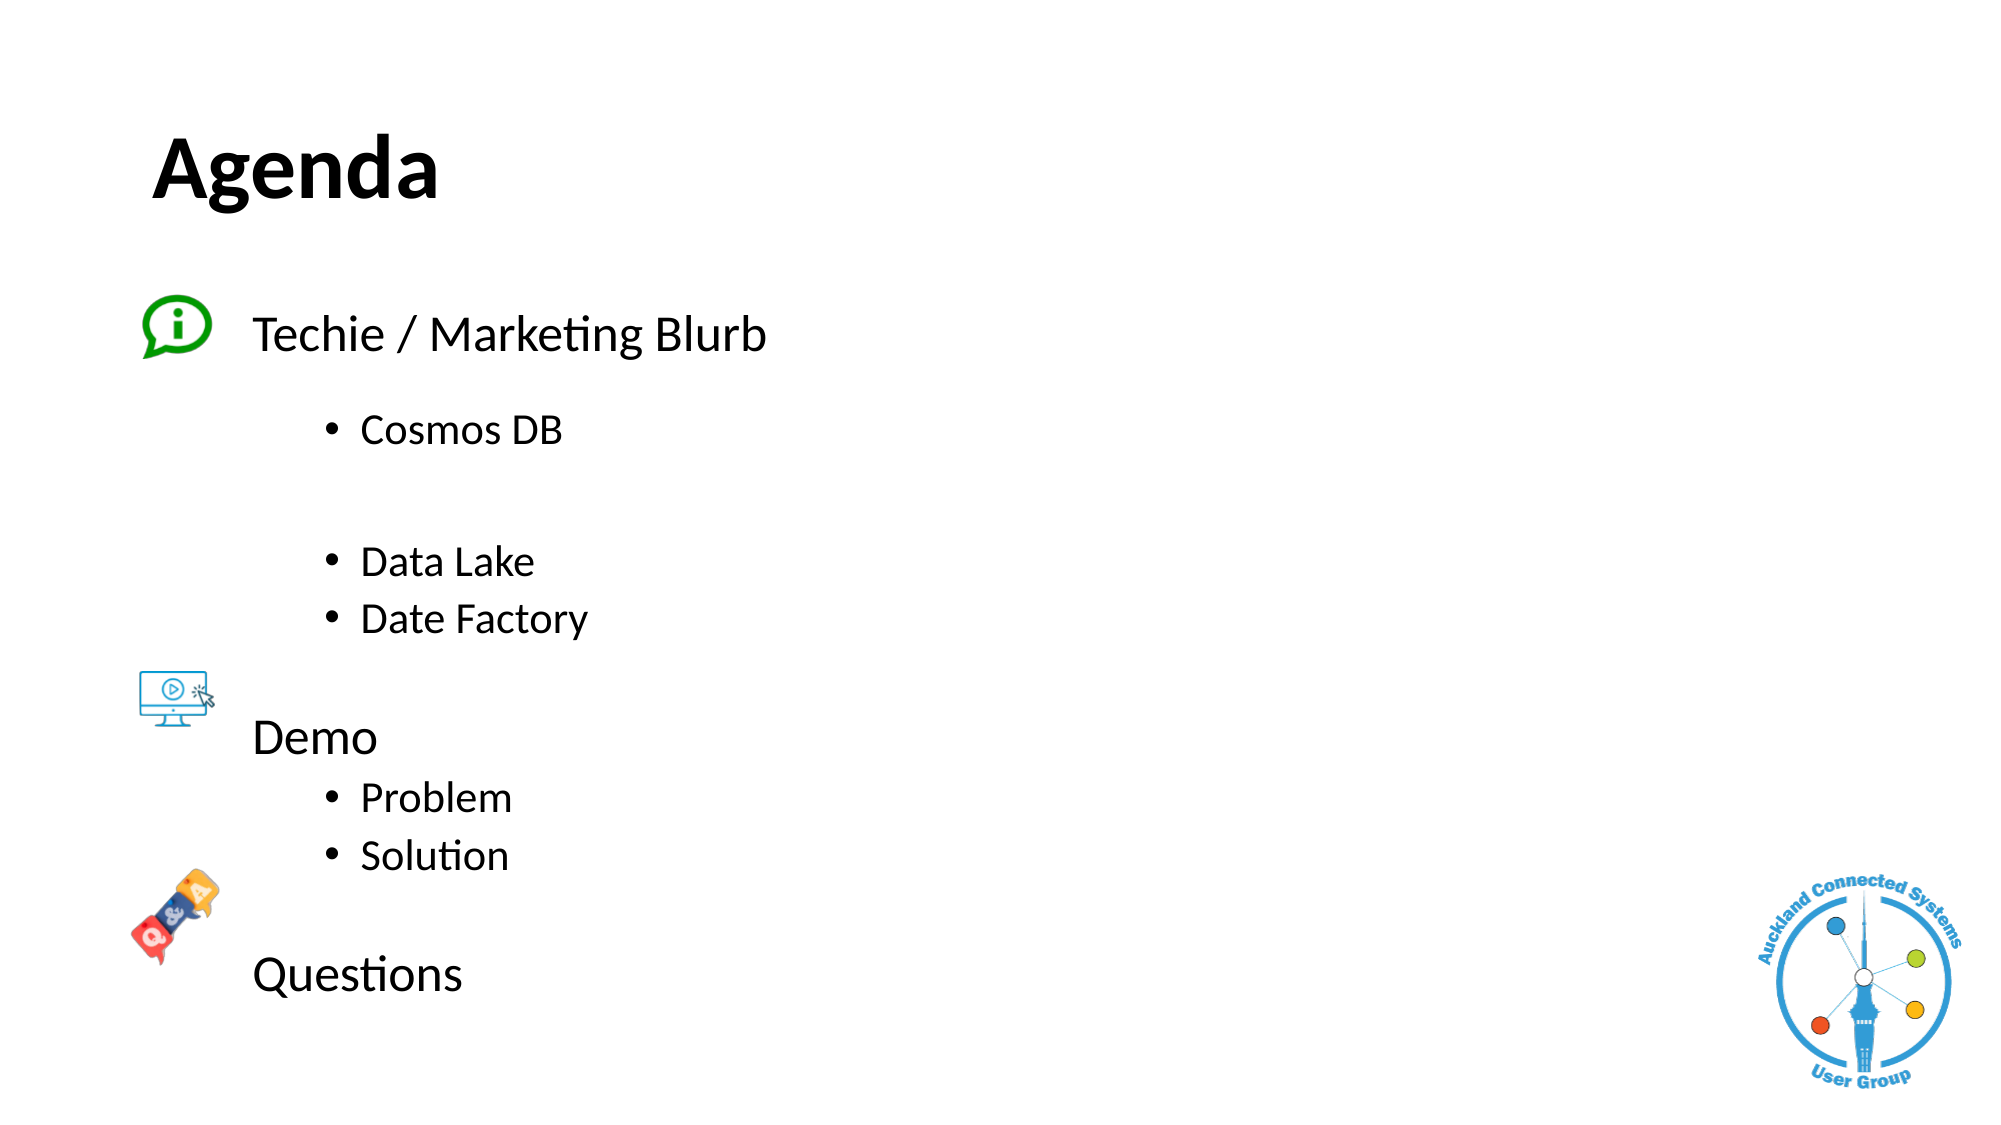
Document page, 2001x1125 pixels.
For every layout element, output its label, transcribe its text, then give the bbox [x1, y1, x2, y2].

picture [141, 293, 213, 359]
picture [139, 671, 215, 727]
picture [1754, 866, 1971, 1103]
list Techie / Marketing Blurb Cosmos DB Data Lake Date Factory Demo Problem Solution Questions [237, 299, 1863, 1014]
title Agenda [137, 59, 1863, 278]
picture [122, 860, 232, 971]
